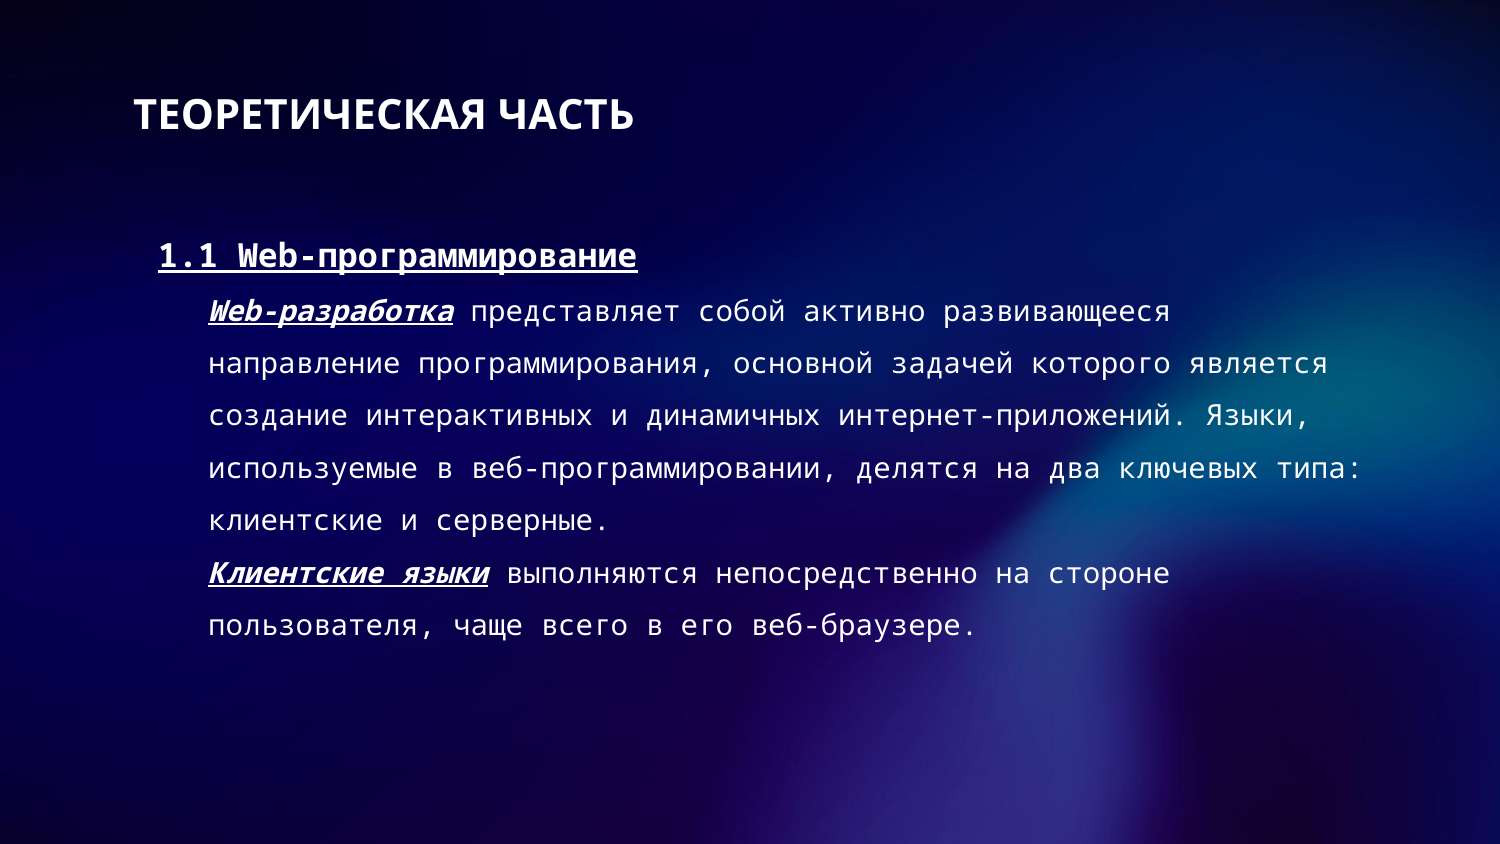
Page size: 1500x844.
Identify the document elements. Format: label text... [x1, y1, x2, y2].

title ТЕОРЕТИЧЕСКАЯ ЧАСТЬ [118, 72, 1382, 167]
picture [0, 0, 1500, 844]
list 1.1 Web-программирование Web-разработка представляет собой активно развивающееся направление программирования, основной задачей которого является создание интерактивных и динамичных интернет-приложений. Языки, используемые в веб-программировании, делятся на два ключевых типа: клиентские и серверные. Клиентские языки выполняются непосредственно на стороне пользователя, чаще всего в его веб-браузере. [118, 199, 1382, 760]
